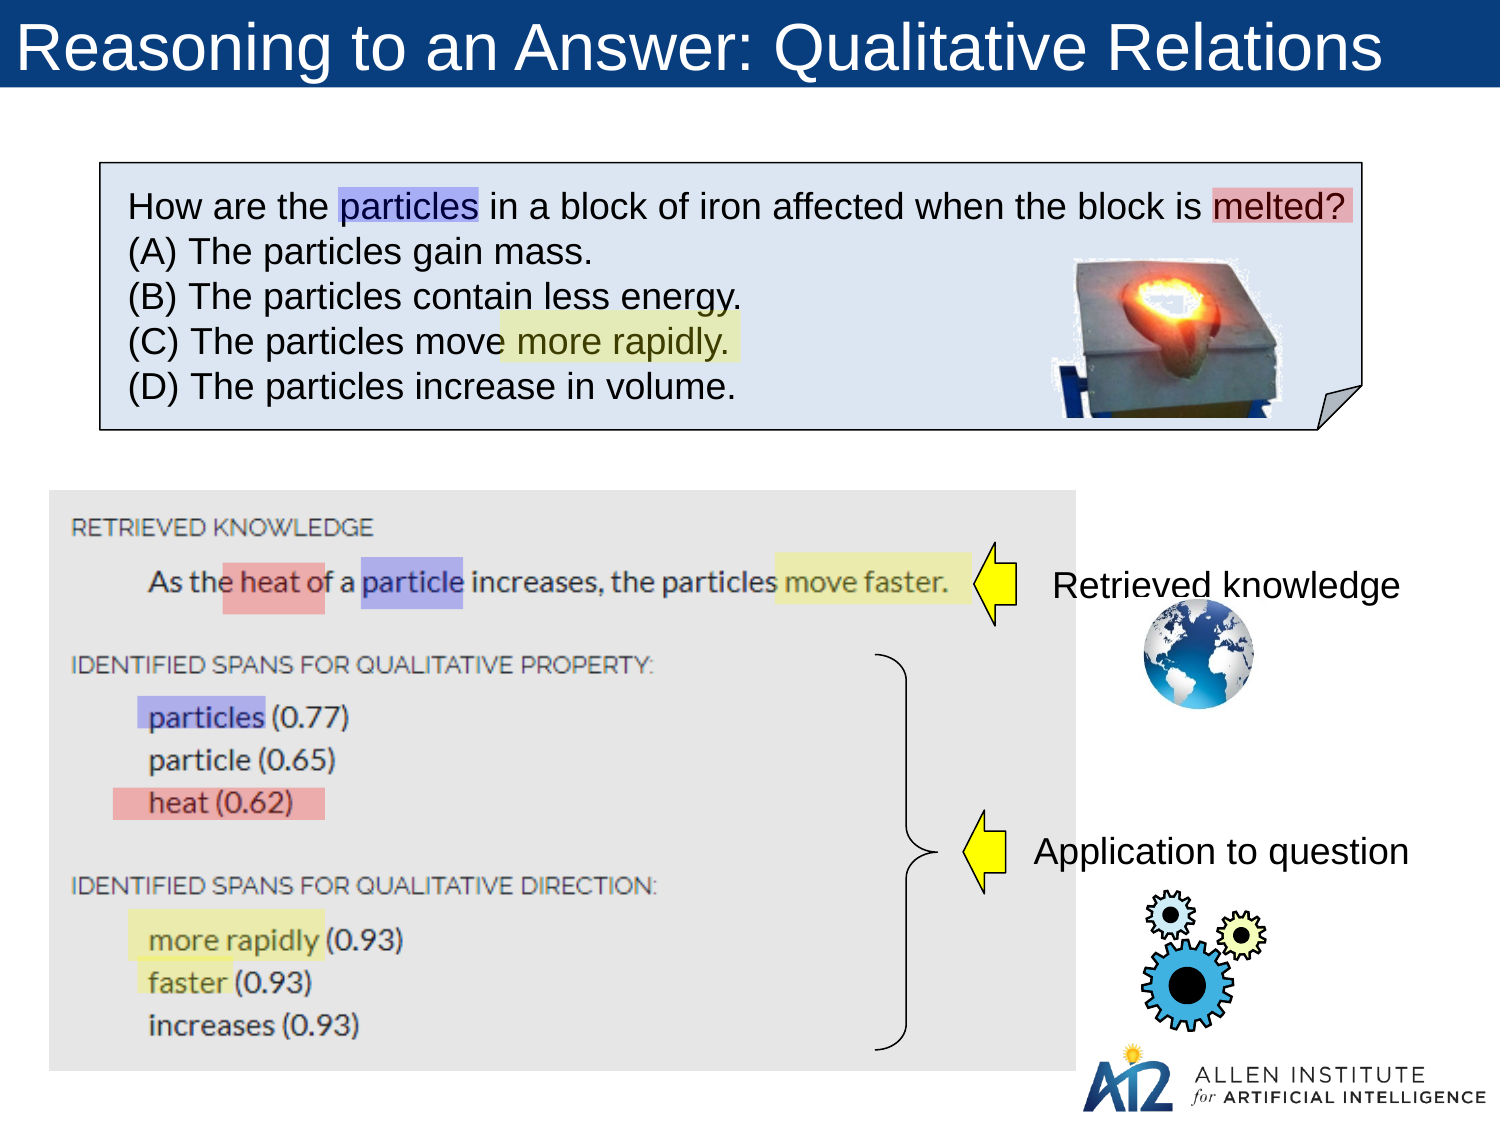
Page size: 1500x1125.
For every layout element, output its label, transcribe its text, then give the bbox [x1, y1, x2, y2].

text_box [1212, 187, 1353, 223]
picture [48, 490, 1500, 1120]
text_box Application to question [1082, 819, 1425, 880]
text_box [99, 162, 1362, 430]
text_box [338, 187, 479, 222]
picture [1140, 889, 1267, 1033]
text_box How are the particles in a block of iron affected when the block is melted? (A) The particles gain mass. (B) The particles contain less energy. (C) The particles move more rapidly. (D) The particles increase in volume. [112, 174, 1375, 415]
picture [1049, 235, 1291, 418]
picture [1126, 596, 1267, 713]
title Reasoning to an Answer: Qualitative Relations [0, 0, 1500, 88]
text_box Retrieved knowledge [1082, 553, 1422, 614]
text_box [499, 310, 741, 363]
